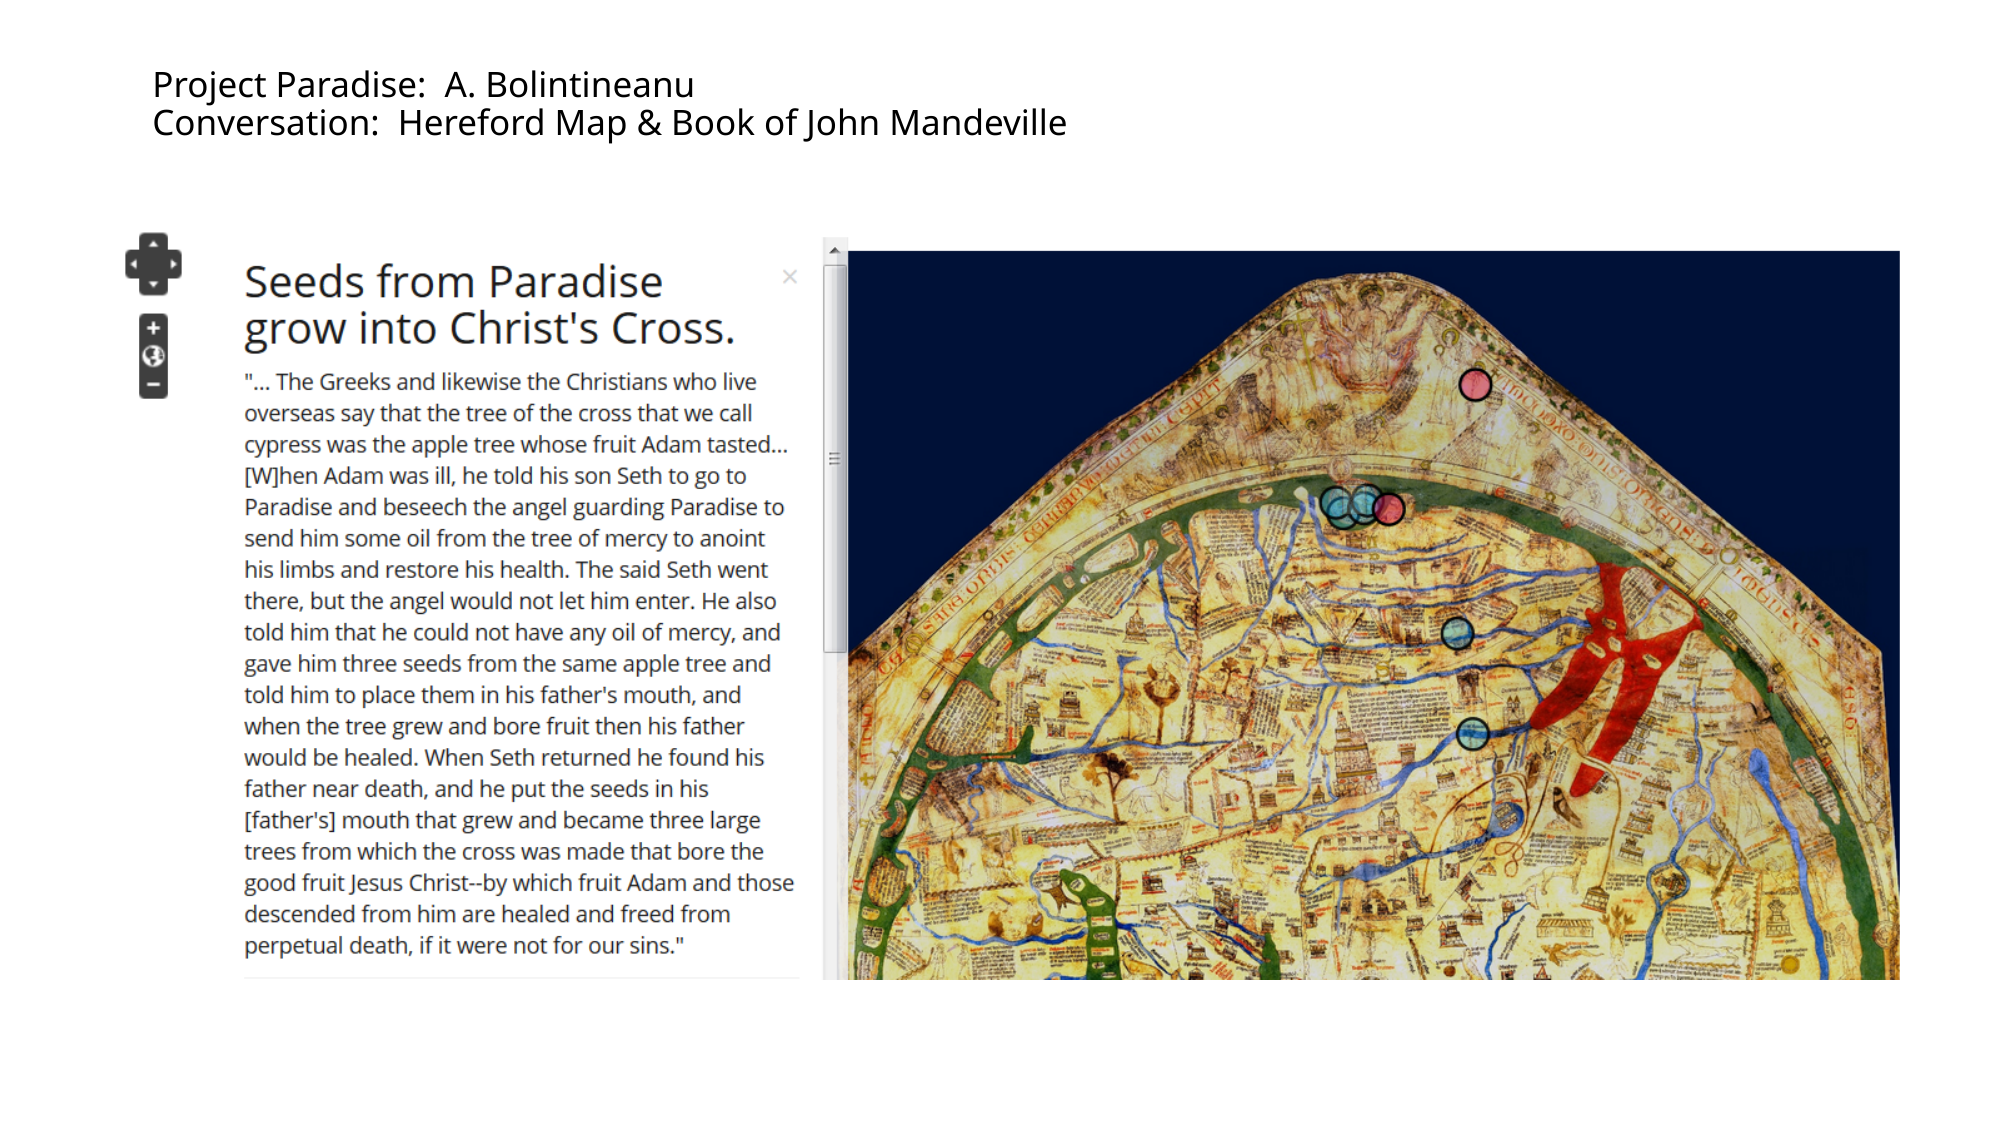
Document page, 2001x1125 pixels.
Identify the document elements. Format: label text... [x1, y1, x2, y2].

picture [123, 221, 1965, 980]
title Project Paradise: A. Bolintineanu Conversation: Hereford Map & Book of John Mandeville [137, 59, 1863, 193]
